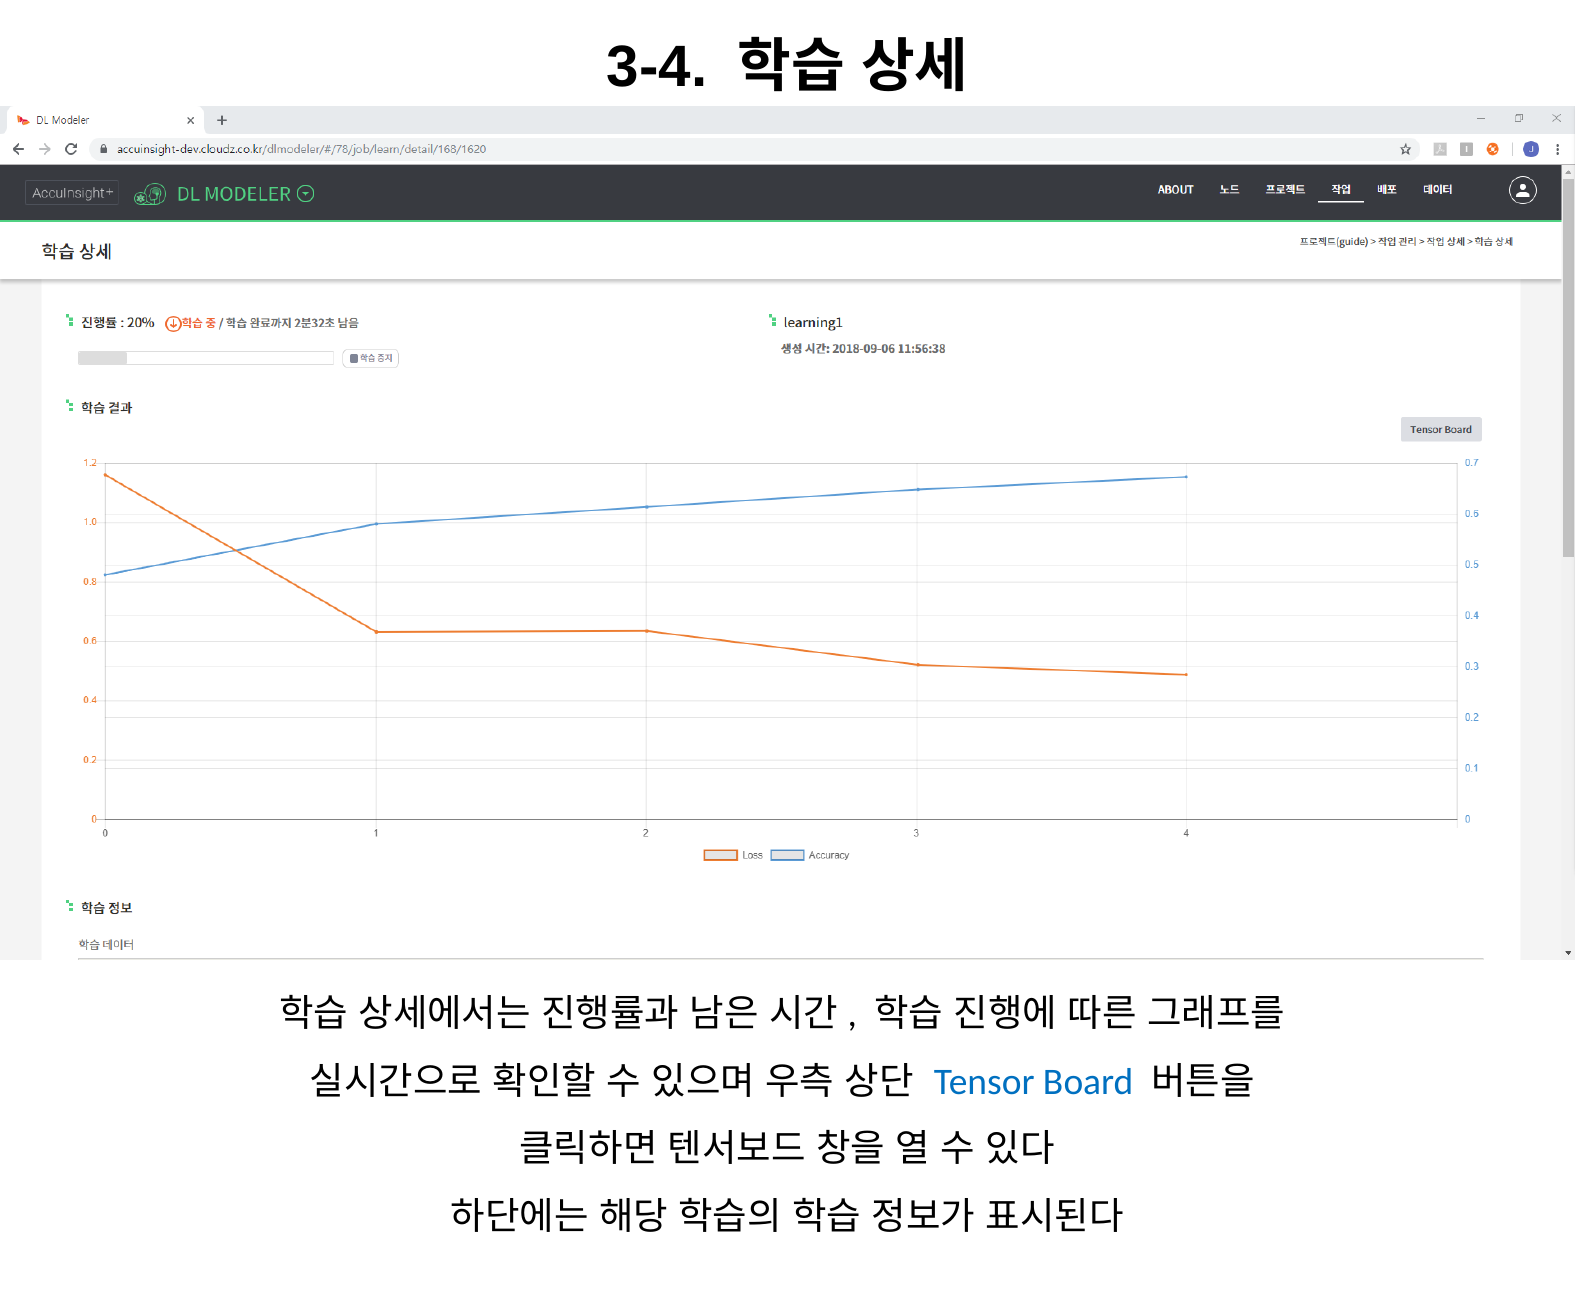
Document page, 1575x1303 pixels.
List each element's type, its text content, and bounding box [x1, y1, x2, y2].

text_box 3-4. 학습 상세 [0, 20, 1575, 106]
text_box 학습 상세에서는 진행률과 남은 시간, 학습 진행에 따른 그래프를 실시간으로 확인할 수 있으며 우측 상단 Tensor Board 버튼을 클릭하면 텐서보드 창을 열 수 있다 하단에는 해당 학습의 학습 정보가 표시된다 [0, 960, 1575, 1244]
picture [0, 106, 1575, 960]
